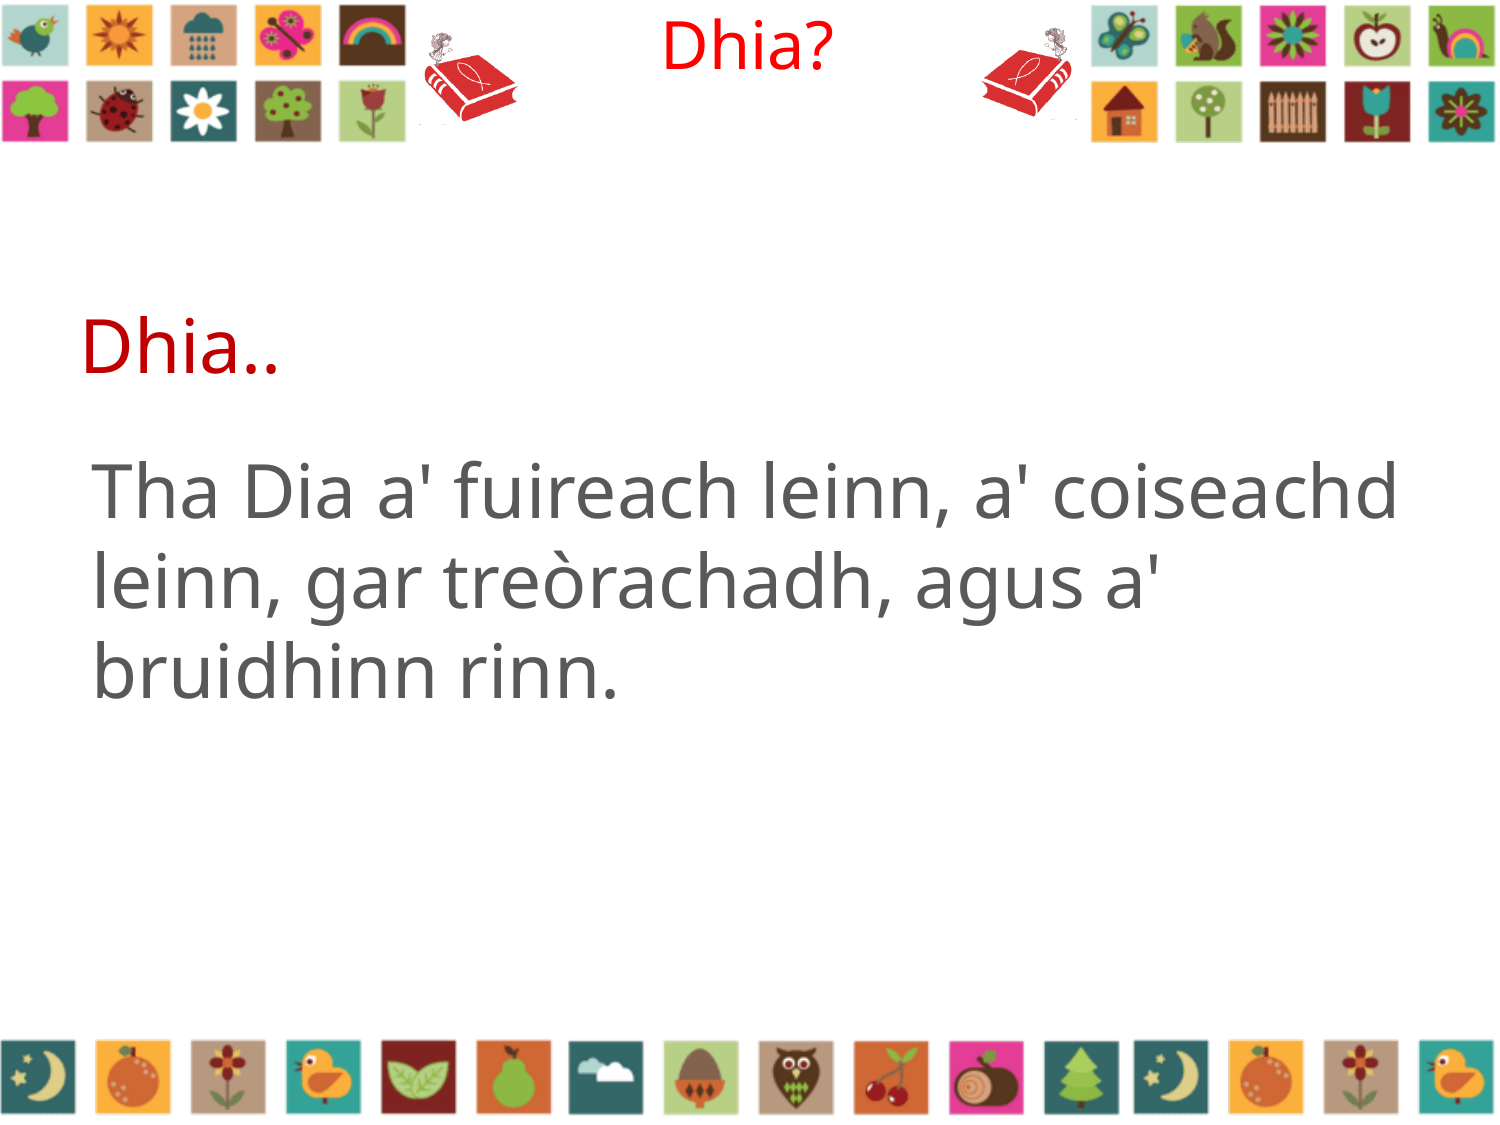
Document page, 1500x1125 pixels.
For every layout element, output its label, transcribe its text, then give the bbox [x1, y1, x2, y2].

picture [950, 3, 1500, 150]
text_box Tha Dia a' fuireach leinn, a' coiseachd leinn, gar treòrachadh, agus a' bruidhinn rinn. [76, 436, 1424, 722]
picture [0, 3, 550, 150]
text_box Dhia.. [64, 290, 1412, 396]
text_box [0, 1028, 1500, 1118]
text_box Dhia? [414, 0, 1080, 91]
